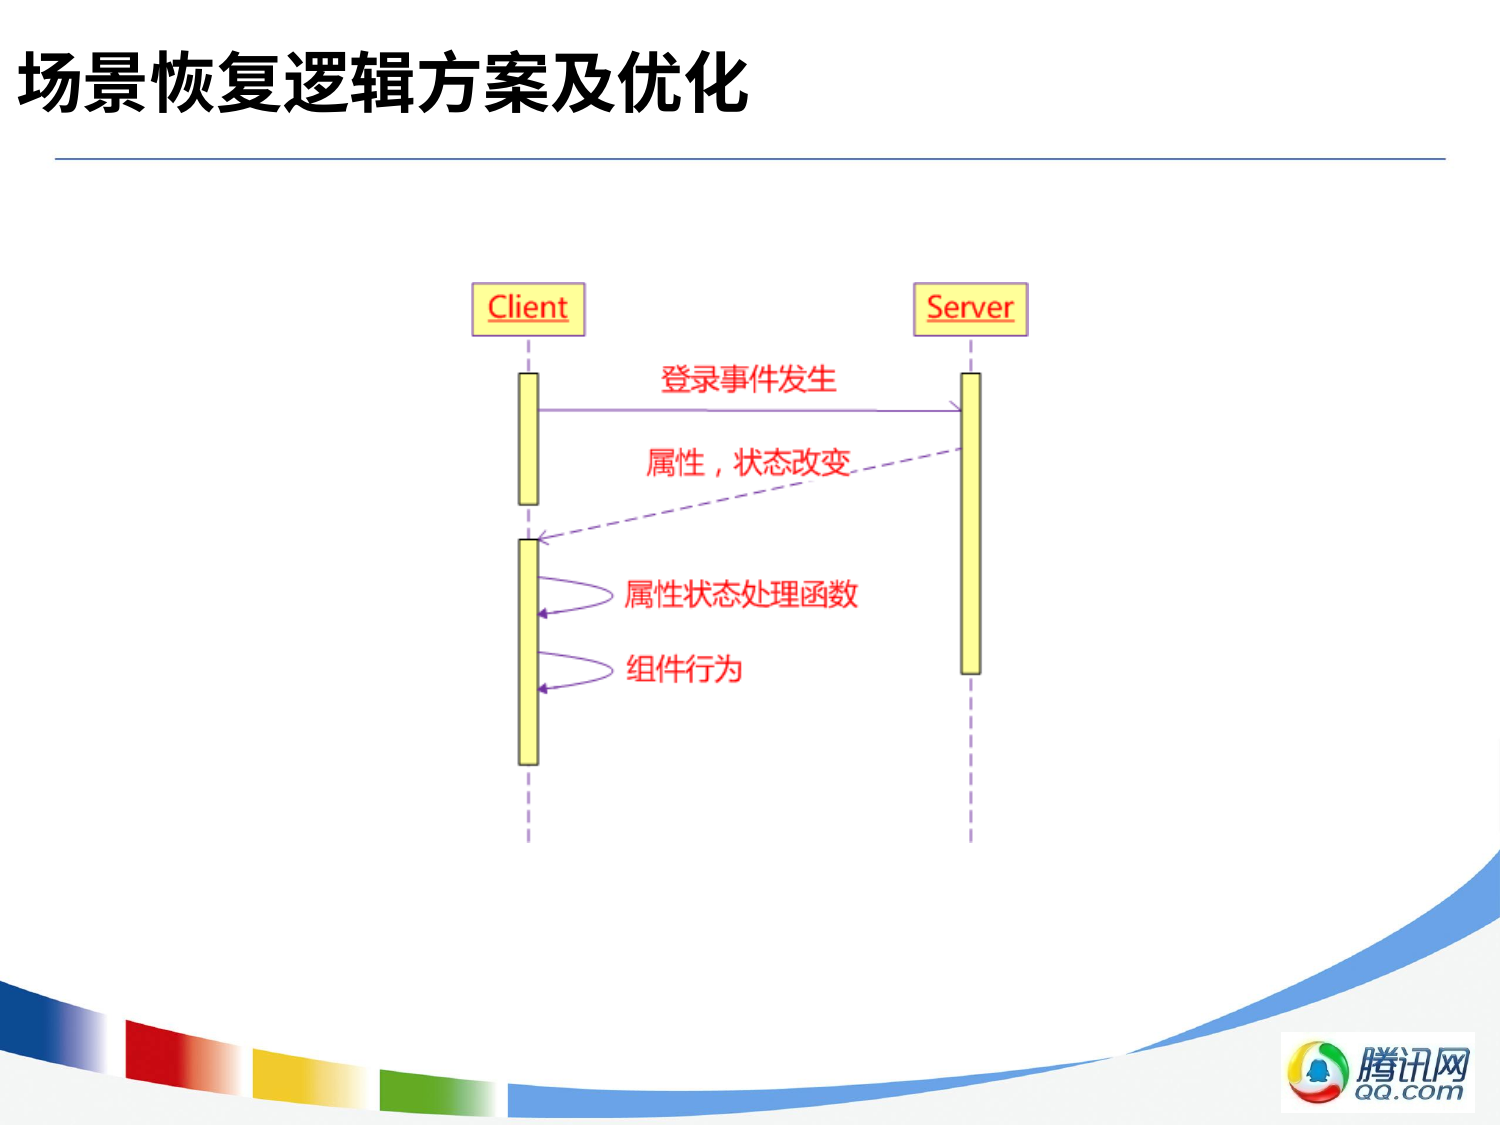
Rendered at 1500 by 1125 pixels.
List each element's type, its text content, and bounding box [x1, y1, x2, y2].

picture [0, 0, 1500, 1125]
title 场景恢复逻辑方案及优化 [1, 12, 988, 151]
